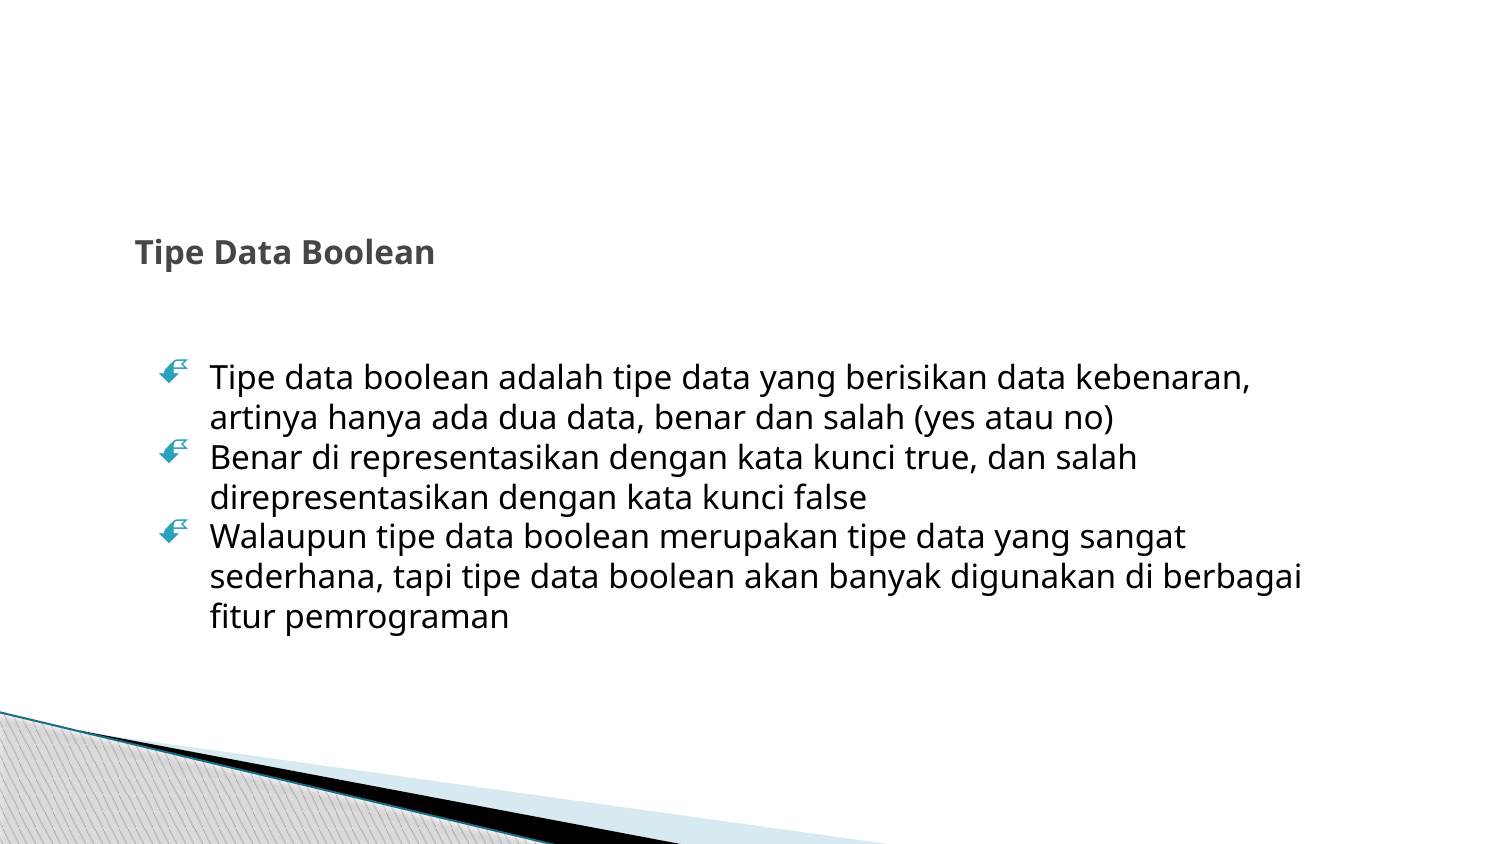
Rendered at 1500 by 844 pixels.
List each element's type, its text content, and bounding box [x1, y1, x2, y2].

list Tipe data boolean adalah tipe data yang berisikan data kebenaran, artinya hanya ada dua data, benar dan salah (yes atau no) Benar di representasikan dengan kata kunci true, dan salah direpresentasikan dengan kata kunci false Walaupun tipe data boolean merupakan tipe data yang sangat sederhana, tapi tipe data boolean akan banyak digunakan di berbagai fitur pemrograman [119, 341, 1381, 712]
title Tipe Data Boolean [119, 216, 1381, 305]
